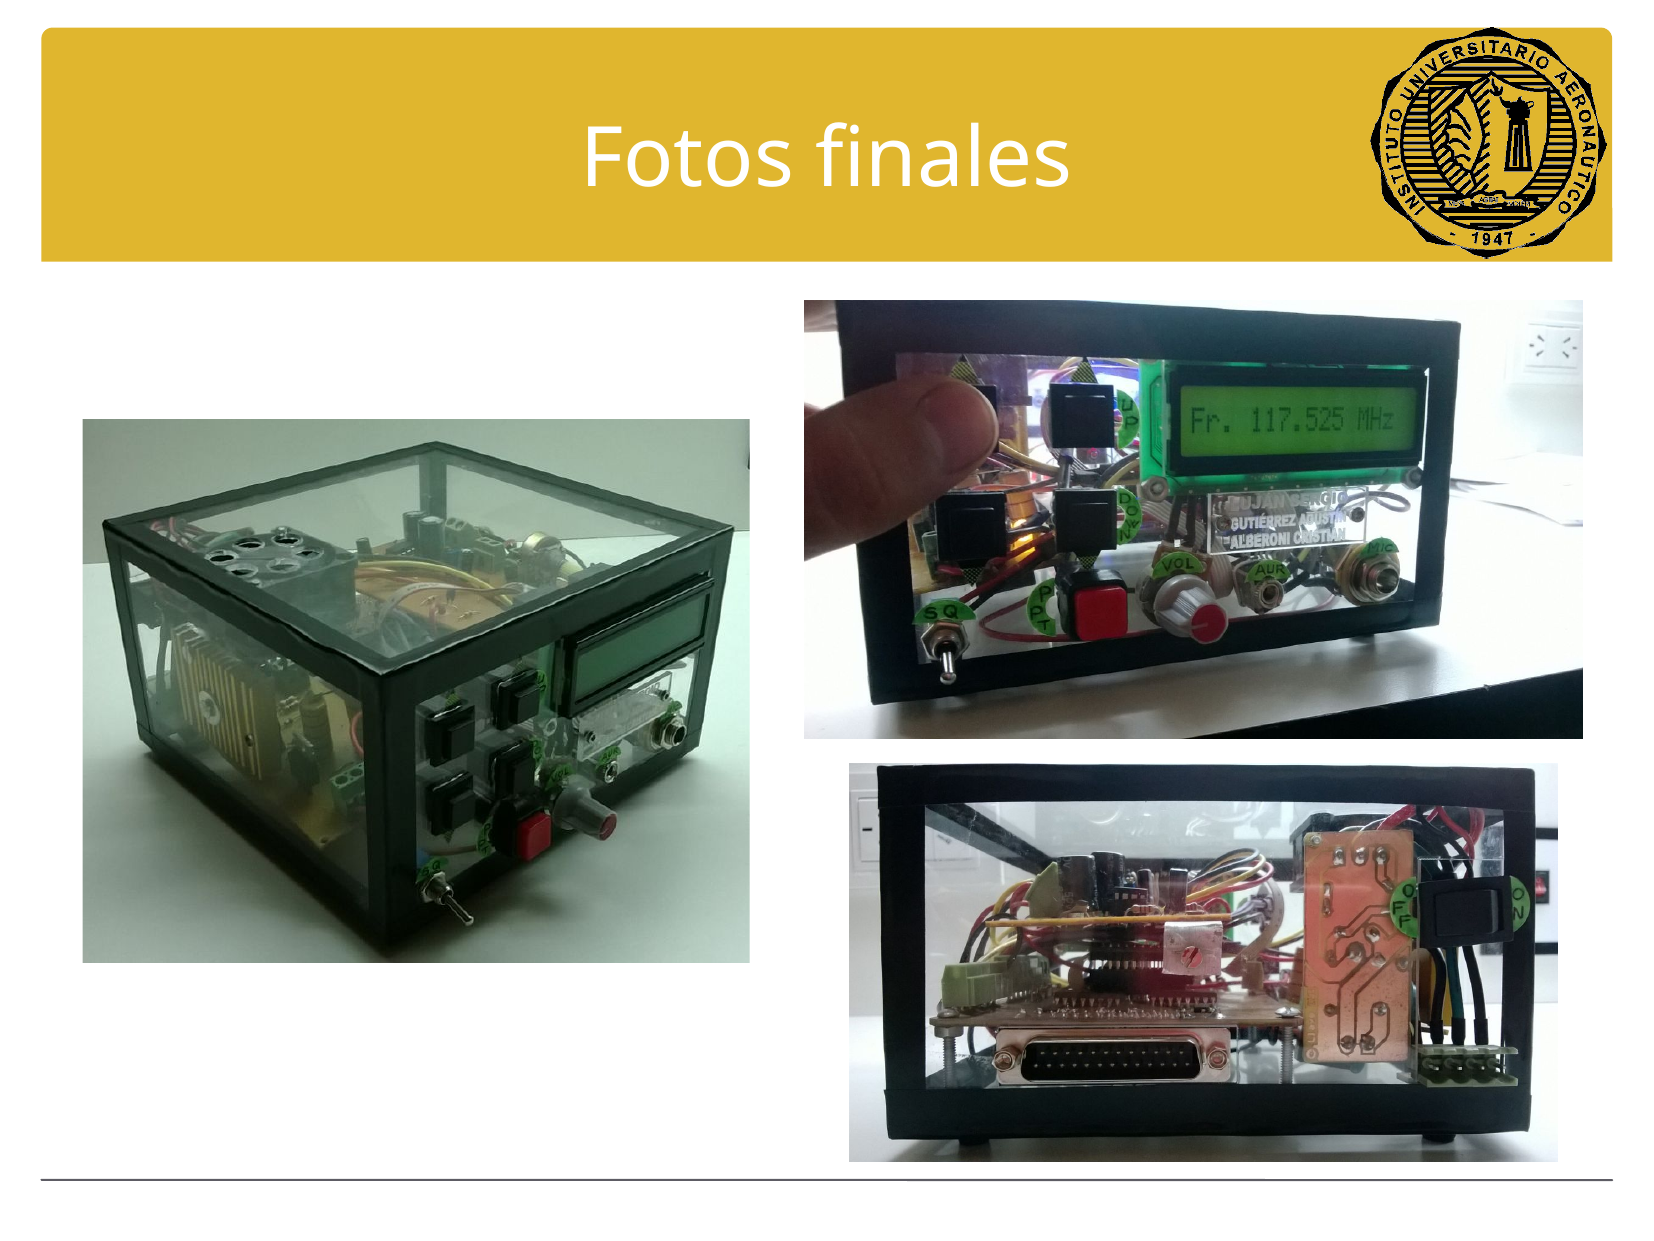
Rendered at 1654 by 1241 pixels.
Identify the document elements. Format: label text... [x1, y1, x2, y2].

picture [848, 763, 1559, 1162]
picture [82, 418, 750, 963]
title Fotos finales [55, 49, 1599, 257]
picture [1365, 22, 1609, 261]
picture [804, 300, 1584, 739]
